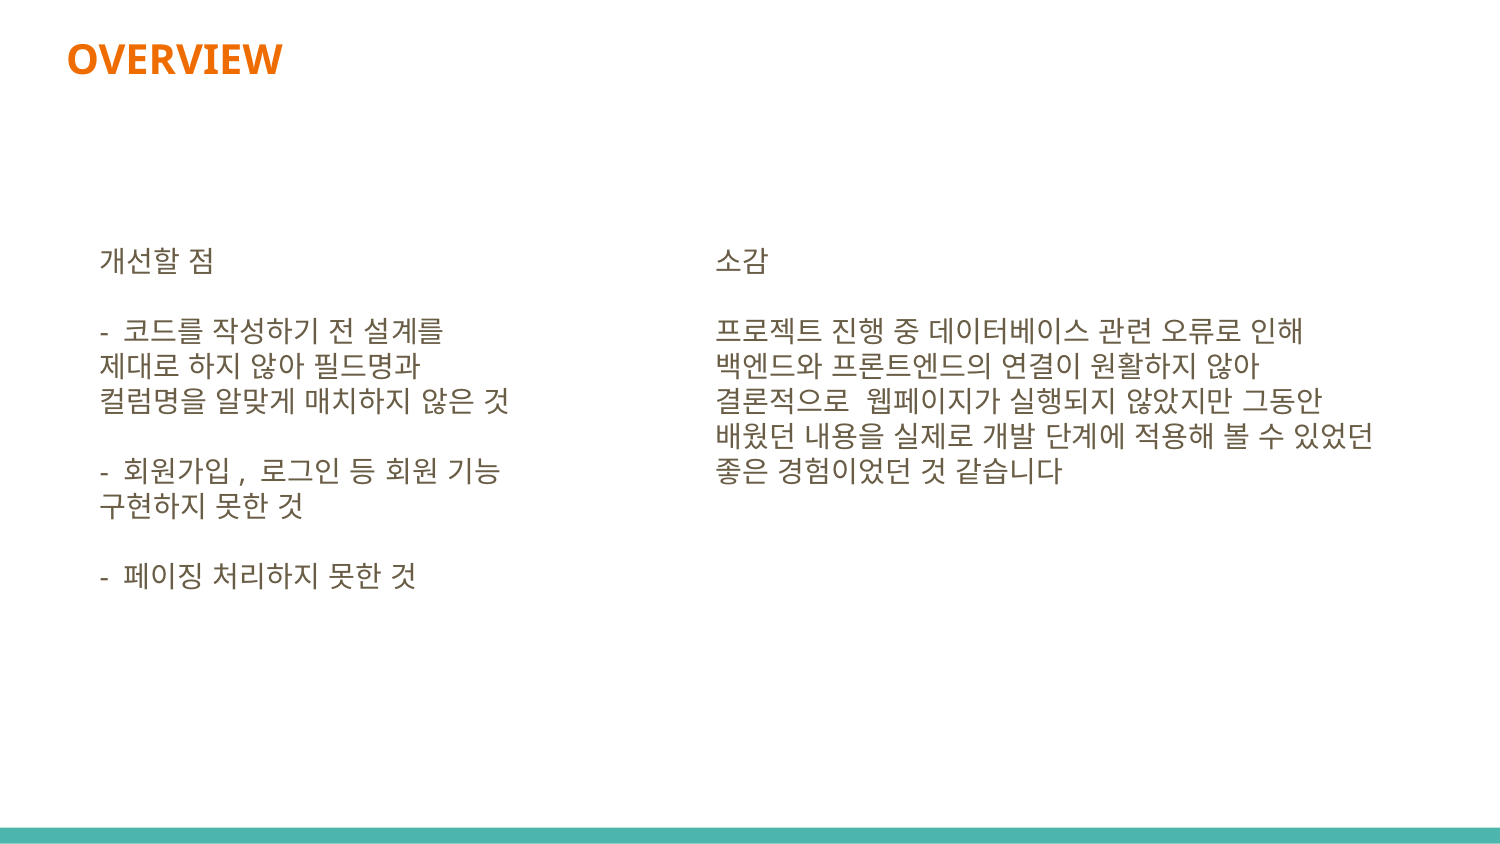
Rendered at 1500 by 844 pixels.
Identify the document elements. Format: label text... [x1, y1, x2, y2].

text_box 소감 프로젝트 진행 중 데이터베이스 관련 오류로 인해 백엔드와 프론트엔드의 연결이 원활하지 않아 결론적으로 웹페이지가 실행되지 않았지만 그동안 배웠던 내용을 실제로 개발 단계에 적용해 볼 수 있었던 좋은 경험이었던 것 같습니다 [700, 228, 1416, 692]
title OVERVIEW [51, 18, 1449, 93]
text_box 개선할 점 - 코드를 작성하기 전 설계를 제대로 하지 않아 필드명과 컬럼명을 알맞게 매치하지 않은 것 - 회원가입, 로그인 등 회원 기능 구현하지 못한 것 - 페이징 처리하지 못한 것 [84, 228, 529, 692]
